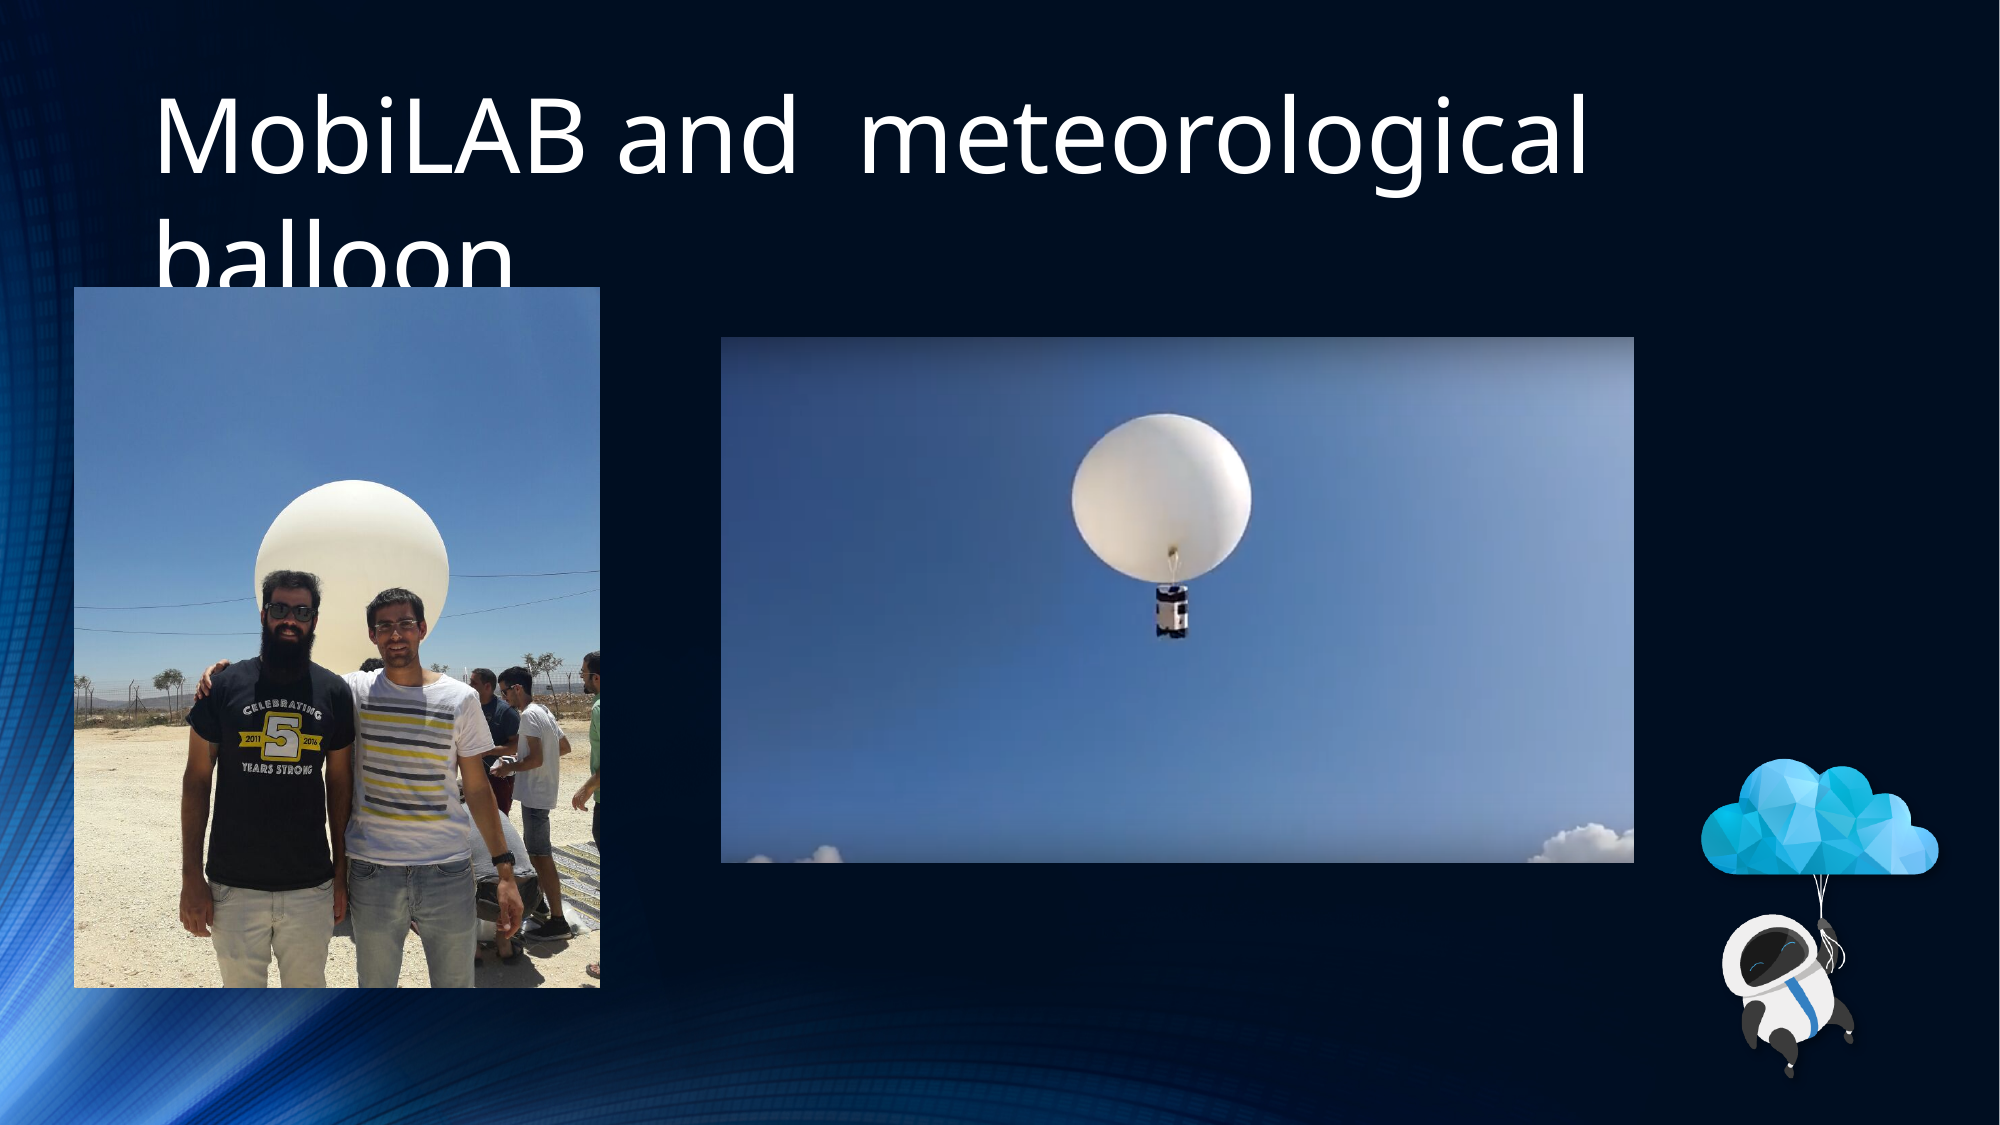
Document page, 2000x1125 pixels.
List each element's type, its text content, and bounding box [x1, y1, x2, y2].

picture [0, 0, 2000, 1125]
text_box MobiLAB and meteorological balloon [137, 62, 1950, 328]
